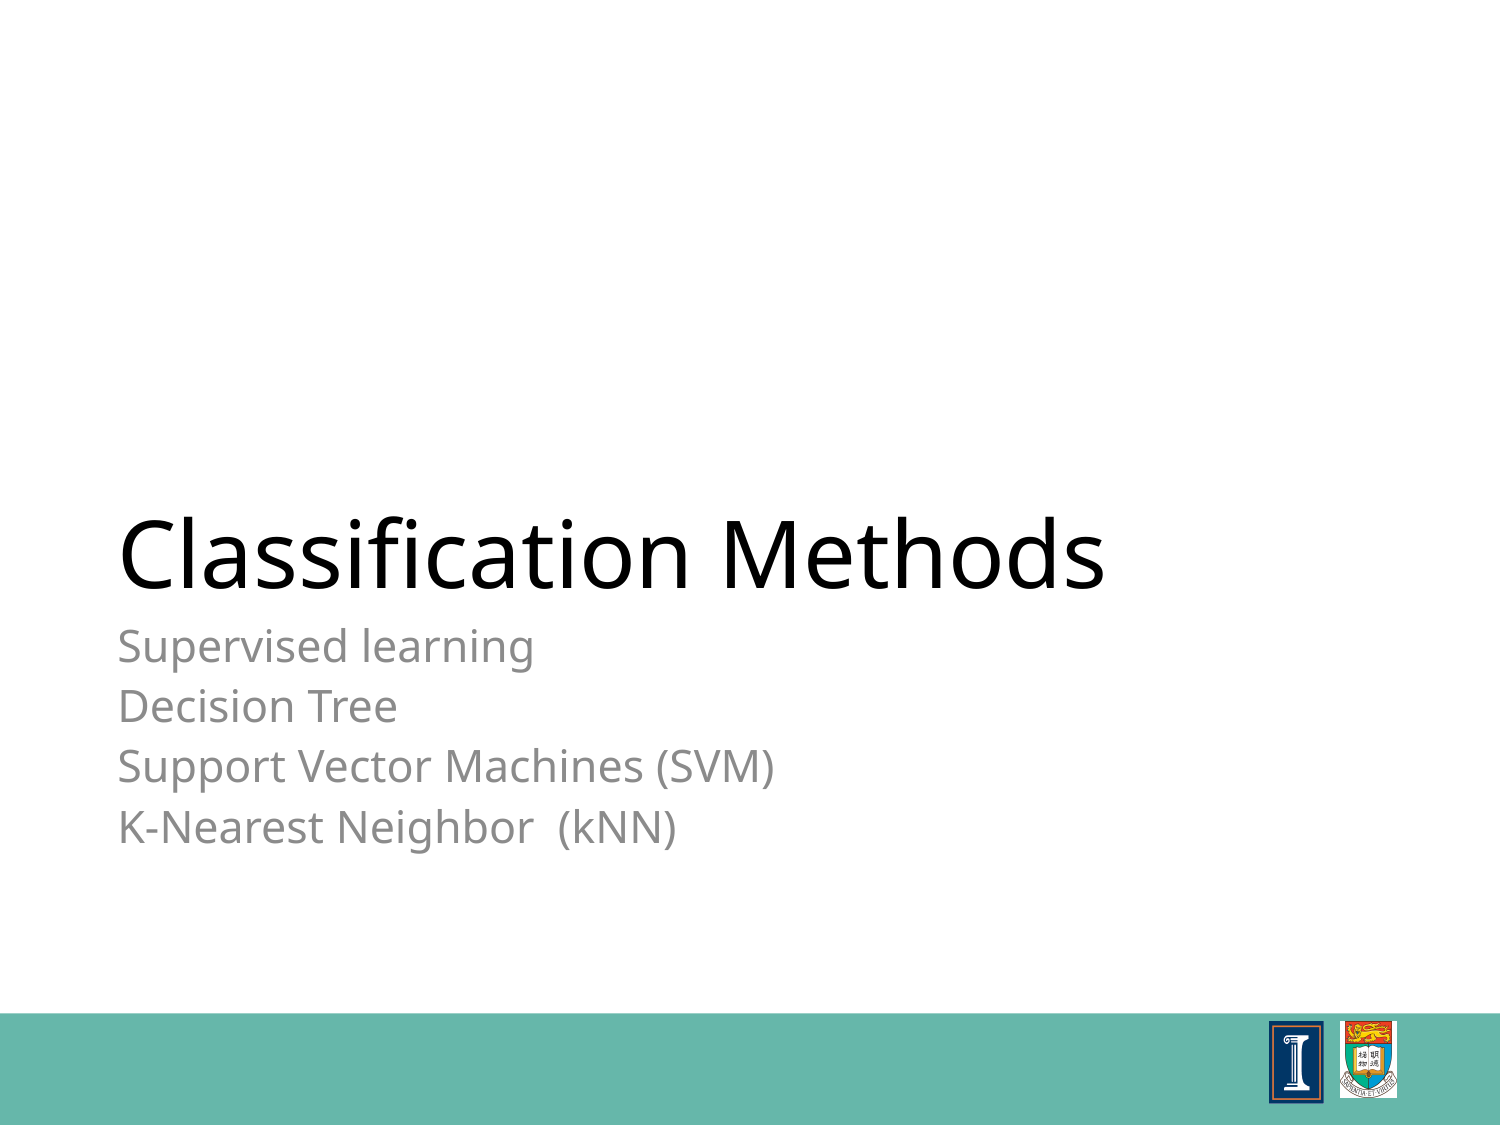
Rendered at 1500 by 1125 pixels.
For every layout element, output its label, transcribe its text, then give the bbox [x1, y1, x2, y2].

list Supervised learning Decision Tree Support Vector Machines (SVM) K-Nearest Neighbor (kNN) [102, 615, 1397, 862]
picture [1340, 1021, 1397, 1098]
picture [1269, 1021, 1324, 1104]
title Classification Methods [102, 147, 1397, 615]
